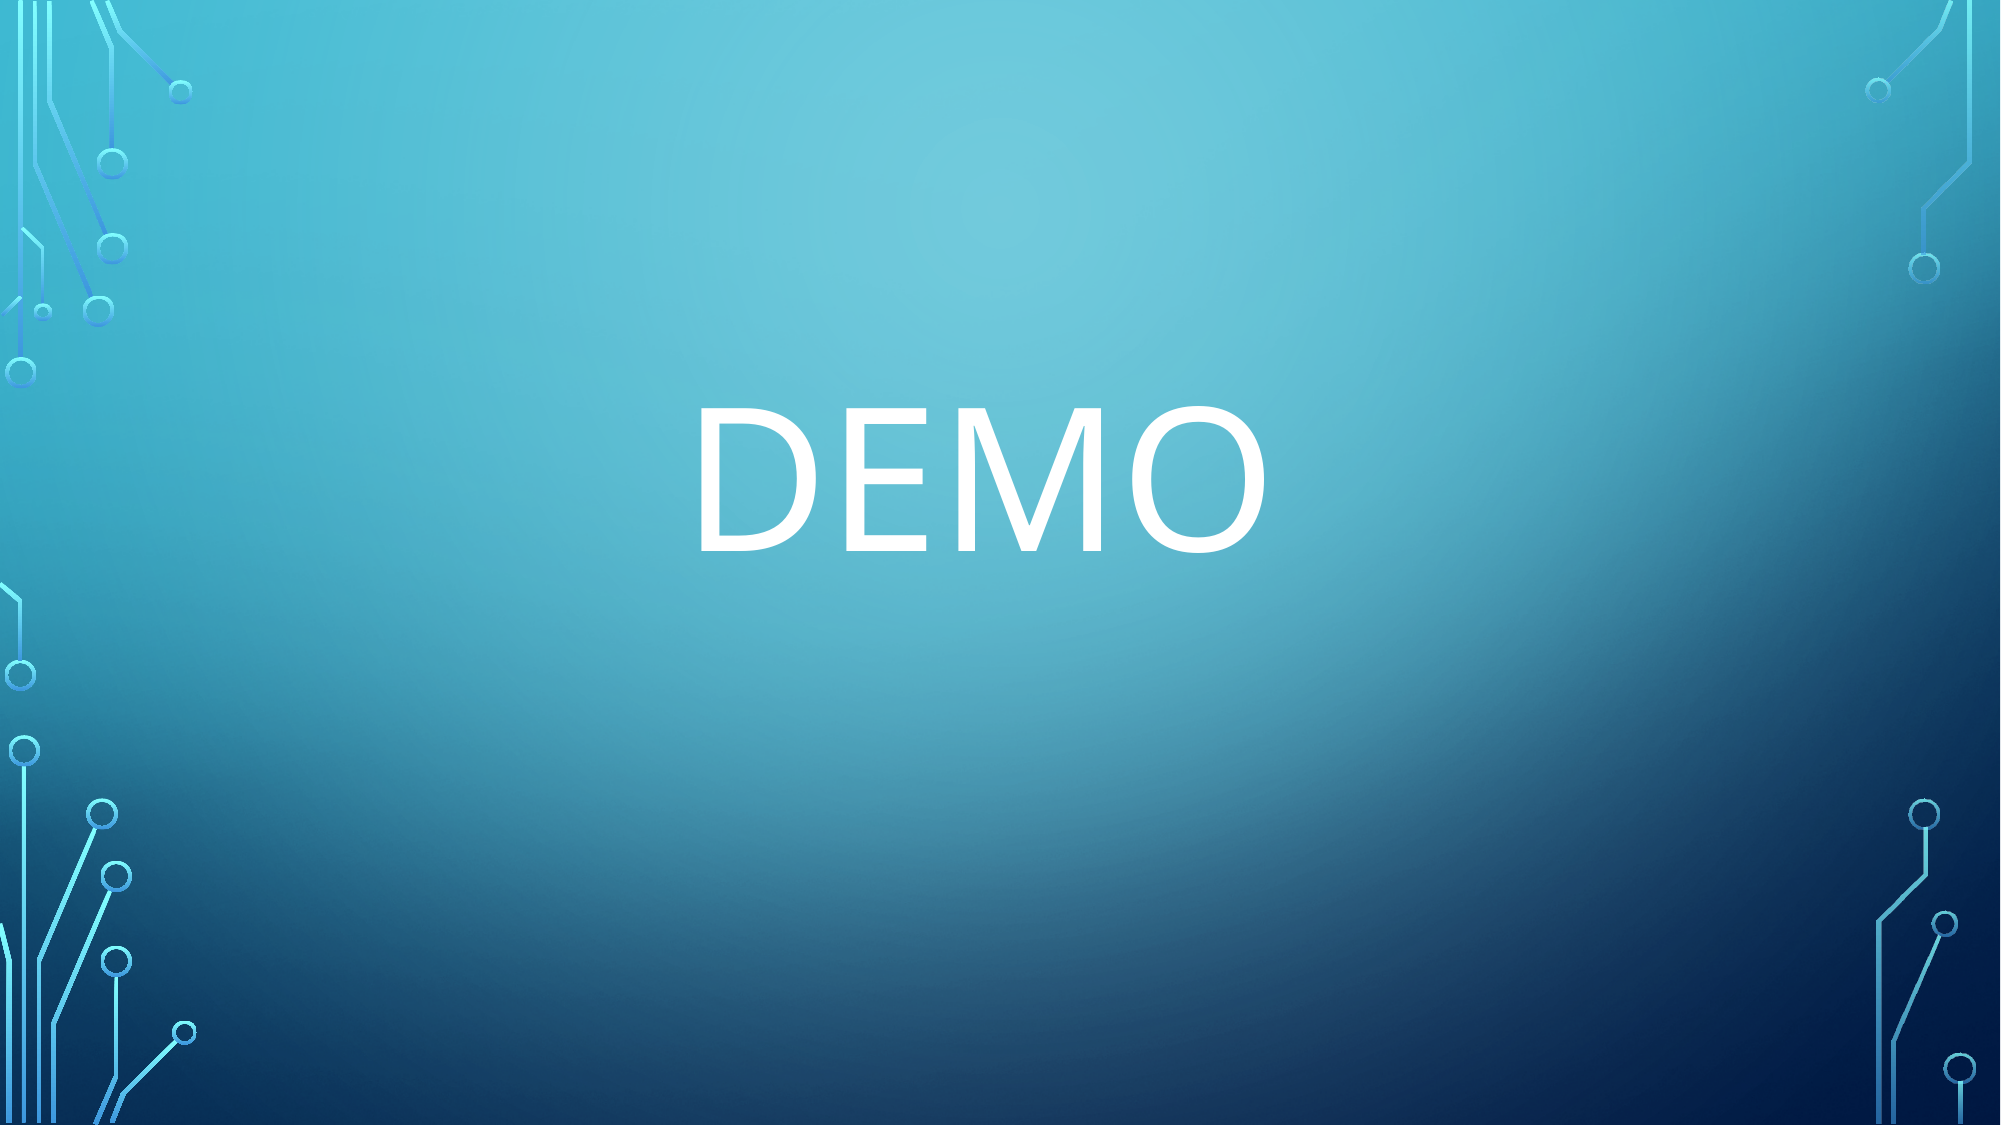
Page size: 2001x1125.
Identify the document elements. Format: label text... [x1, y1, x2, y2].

title DEMO [149, 365, 1810, 608]
